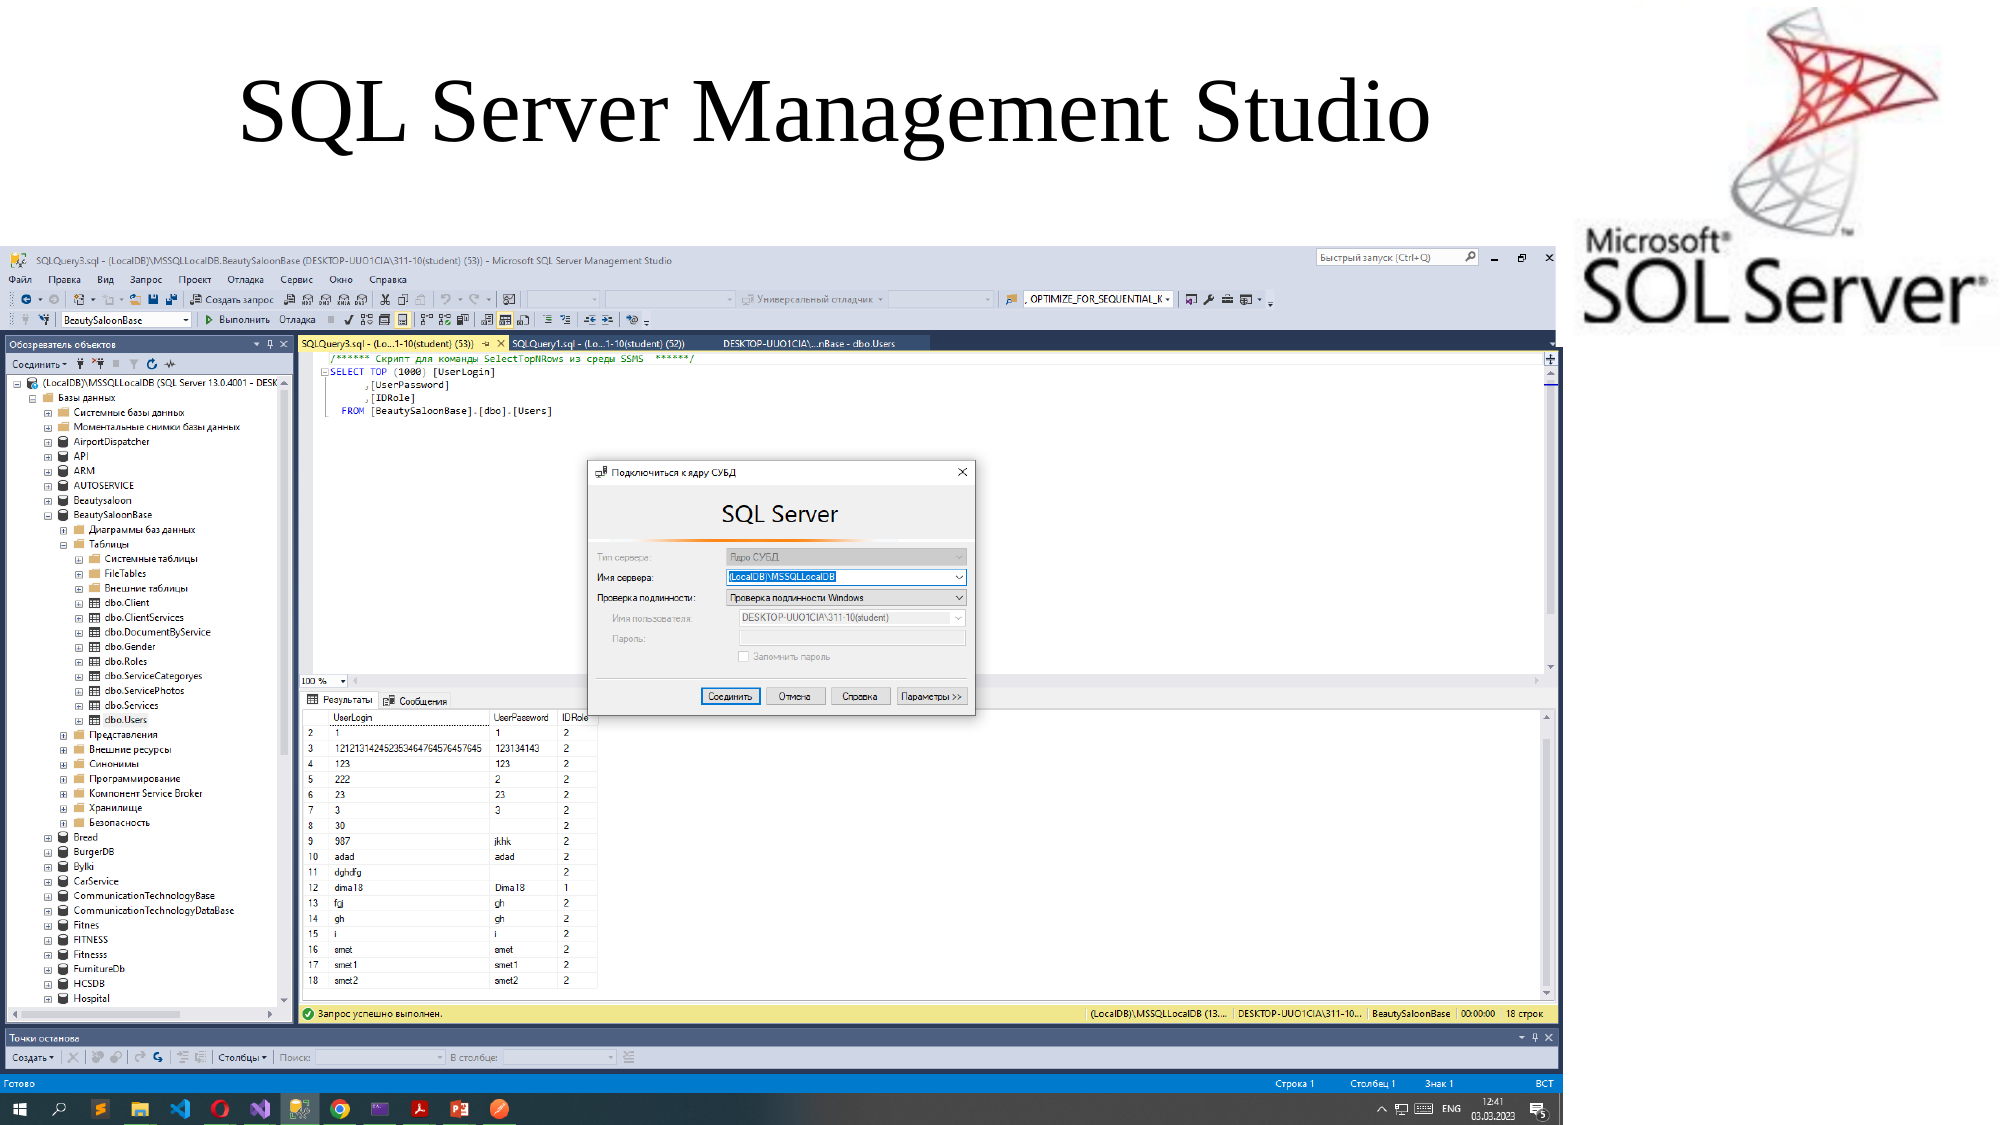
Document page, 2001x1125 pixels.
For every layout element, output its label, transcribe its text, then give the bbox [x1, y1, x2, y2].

title SQL Server Management Studio [0, 3, 1555, 221]
picture [0, 2, 2000, 1125]
